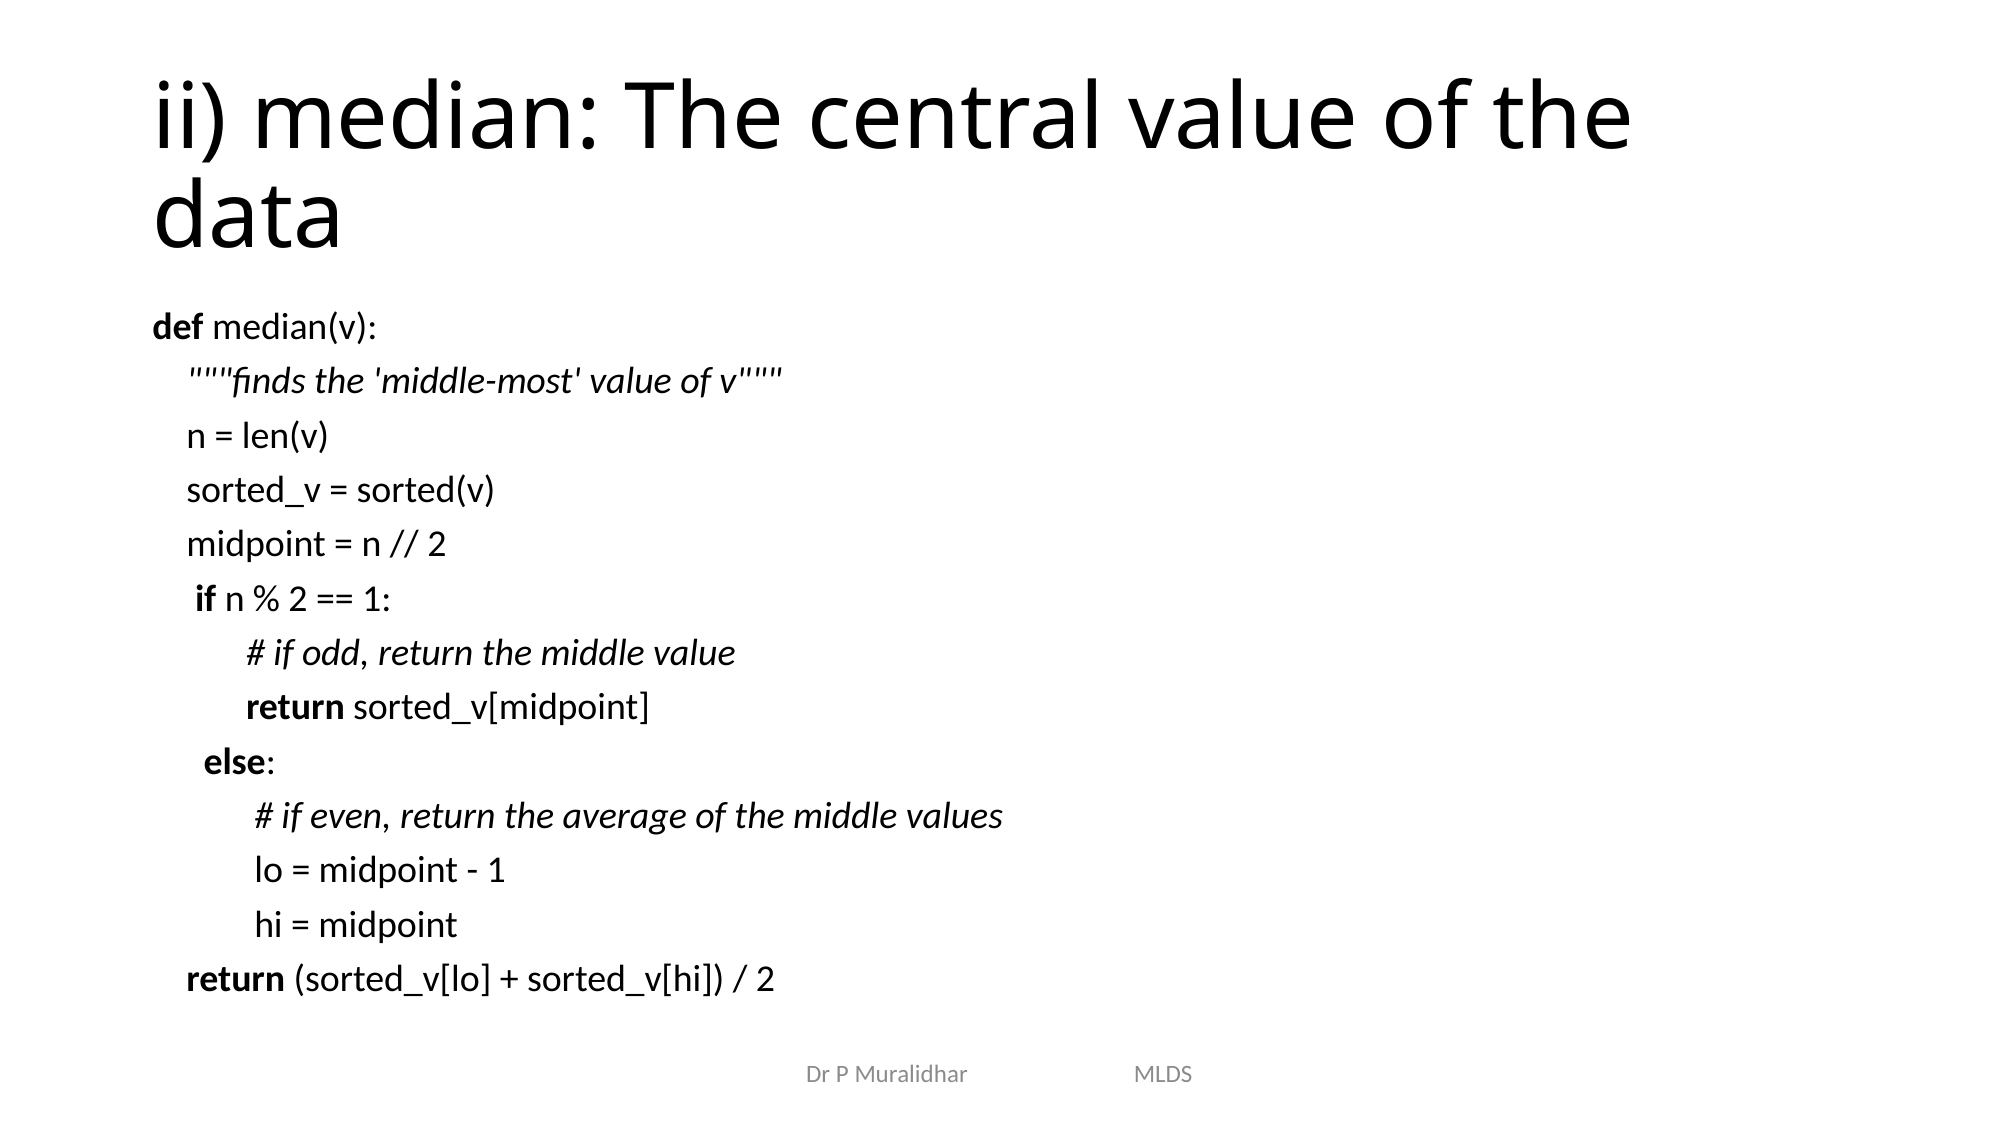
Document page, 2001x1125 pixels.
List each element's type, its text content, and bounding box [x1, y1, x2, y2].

list def median(v): """finds the 'middle-most' value of v""" n = len(v) sorted_v = sorted(v) midpoint = n // 2 if n % 2 == 1: # if odd, return the middle value return sorted_v[midpoint] else: # if even, return the average of the middle values lo = midpoint - 1 hi = midpoint return (sorted_v[lo] + sorted_v[hi]) / 2 [137, 299, 1863, 1014]
title ii) median: The central value of the data [137, 59, 1863, 278]
footer Dr P Muralidhar MLDS [662, 1042, 1338, 1103]
